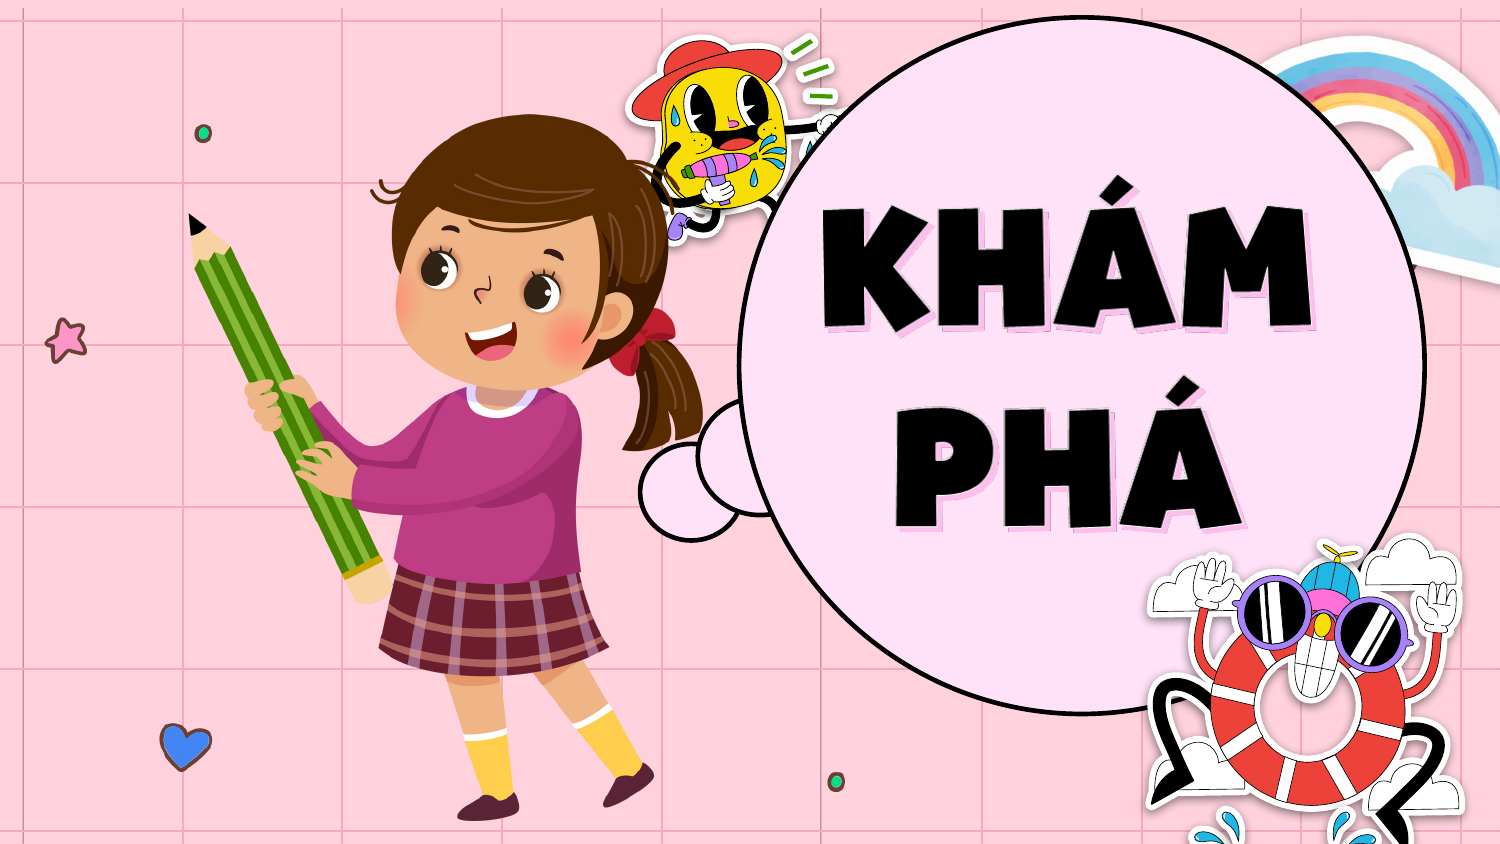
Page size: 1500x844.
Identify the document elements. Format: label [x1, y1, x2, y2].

text_box [1150, 538, 1461, 844]
picture [797, 35, 1500, 535]
text_box [0, 0, 1500, 844]
text_box [626, 38, 859, 243]
